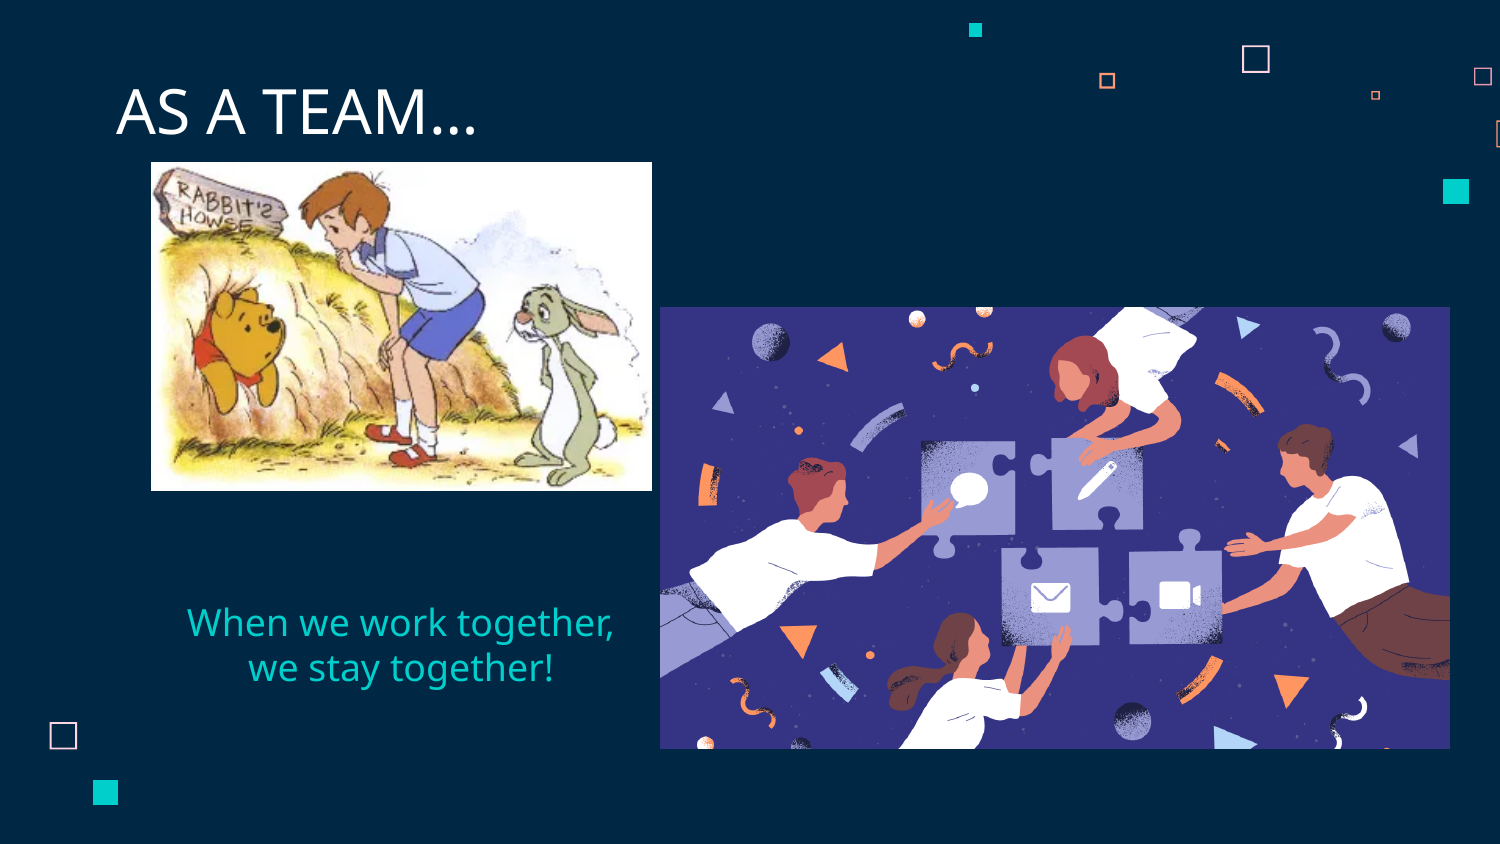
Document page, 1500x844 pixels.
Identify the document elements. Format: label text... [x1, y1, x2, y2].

title AS A TEAM… [101, 67, 878, 163]
picture [660, 307, 1450, 749]
picture [150, 162, 652, 491]
subtitle When we work together, we stay together! [158, 532, 644, 755]
